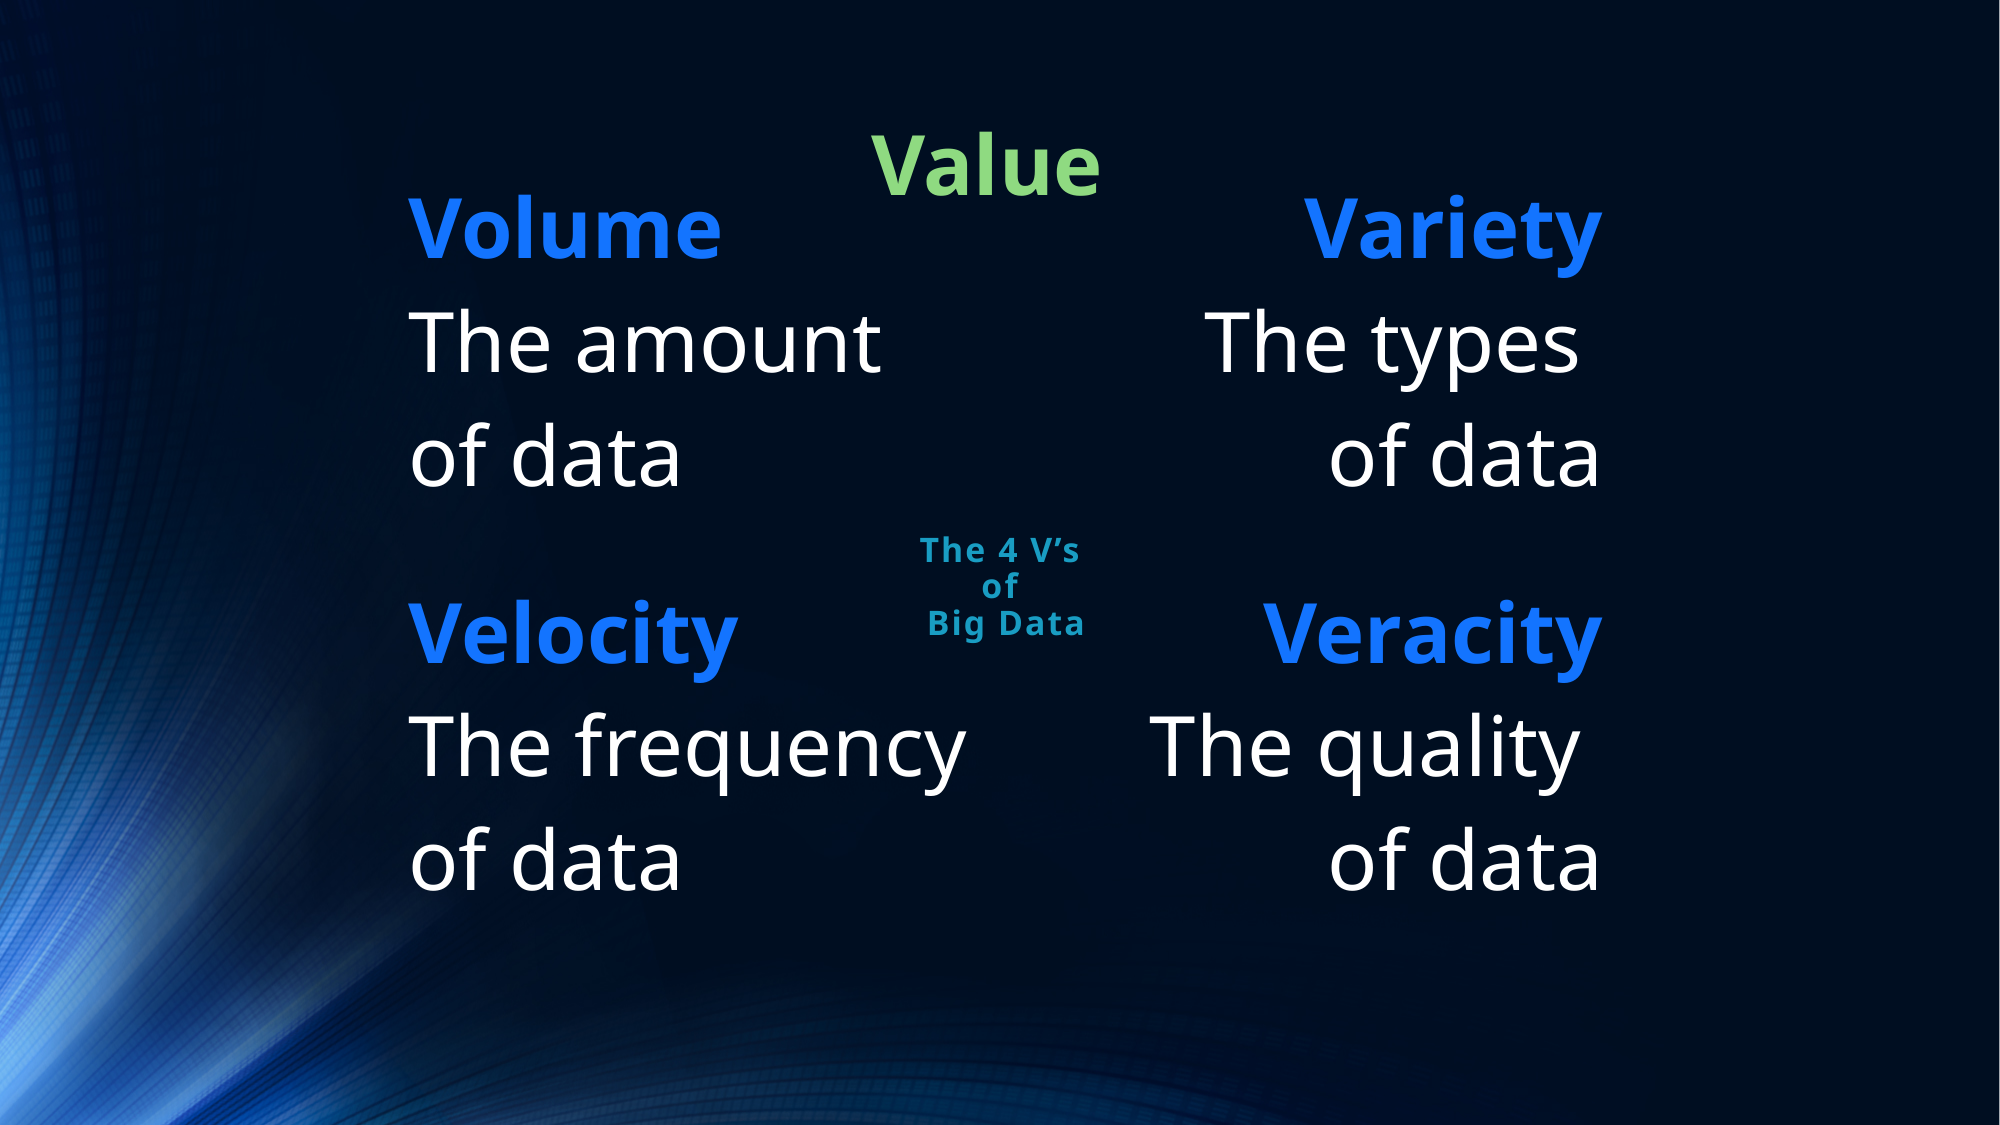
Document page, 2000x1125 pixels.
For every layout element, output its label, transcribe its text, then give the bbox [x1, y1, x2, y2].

table_header Volume The amount of data [387, 163, 1006, 525]
picture [0, 0, 2000, 1125]
text_box Value [774, 104, 1200, 163]
table_cell Velocity The frequency of data [387, 525, 1006, 922]
table_cell Veracity The quality of data [1006, 525, 1625, 922]
table_header Variety The types of data [1006, 163, 1625, 525]
